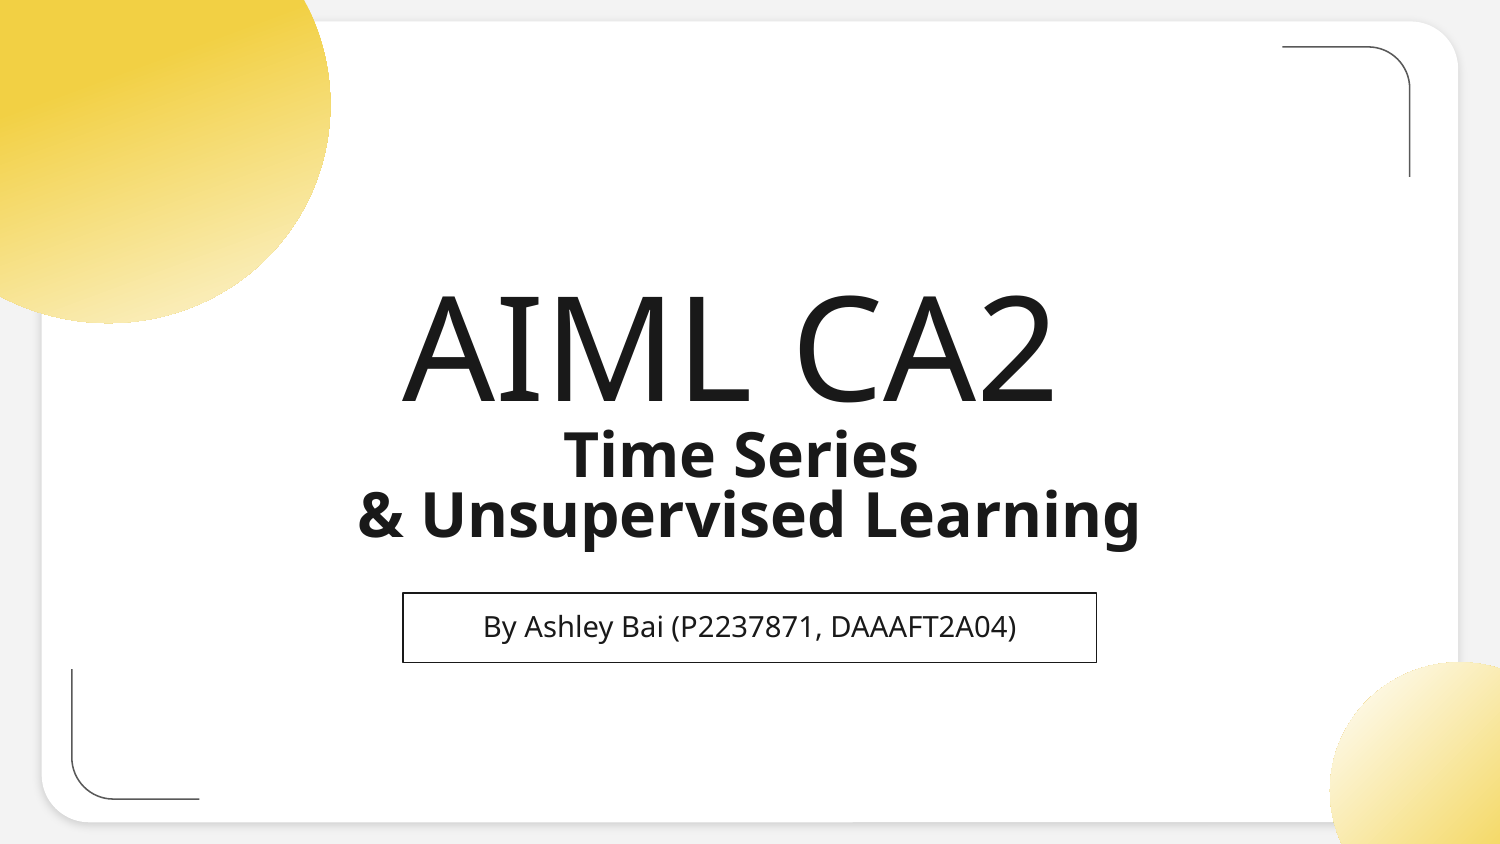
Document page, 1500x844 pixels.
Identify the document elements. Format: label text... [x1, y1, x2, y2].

text_box [0, 0, 331, 324]
text_box [1329, 662, 1500, 844]
title AIML CA2 Time Series & Unsupervised Learning [236, 223, 1264, 565]
subtitle By Ashley Bai (P2237871, DAAAFT2A04) [402, 592, 1097, 663]
